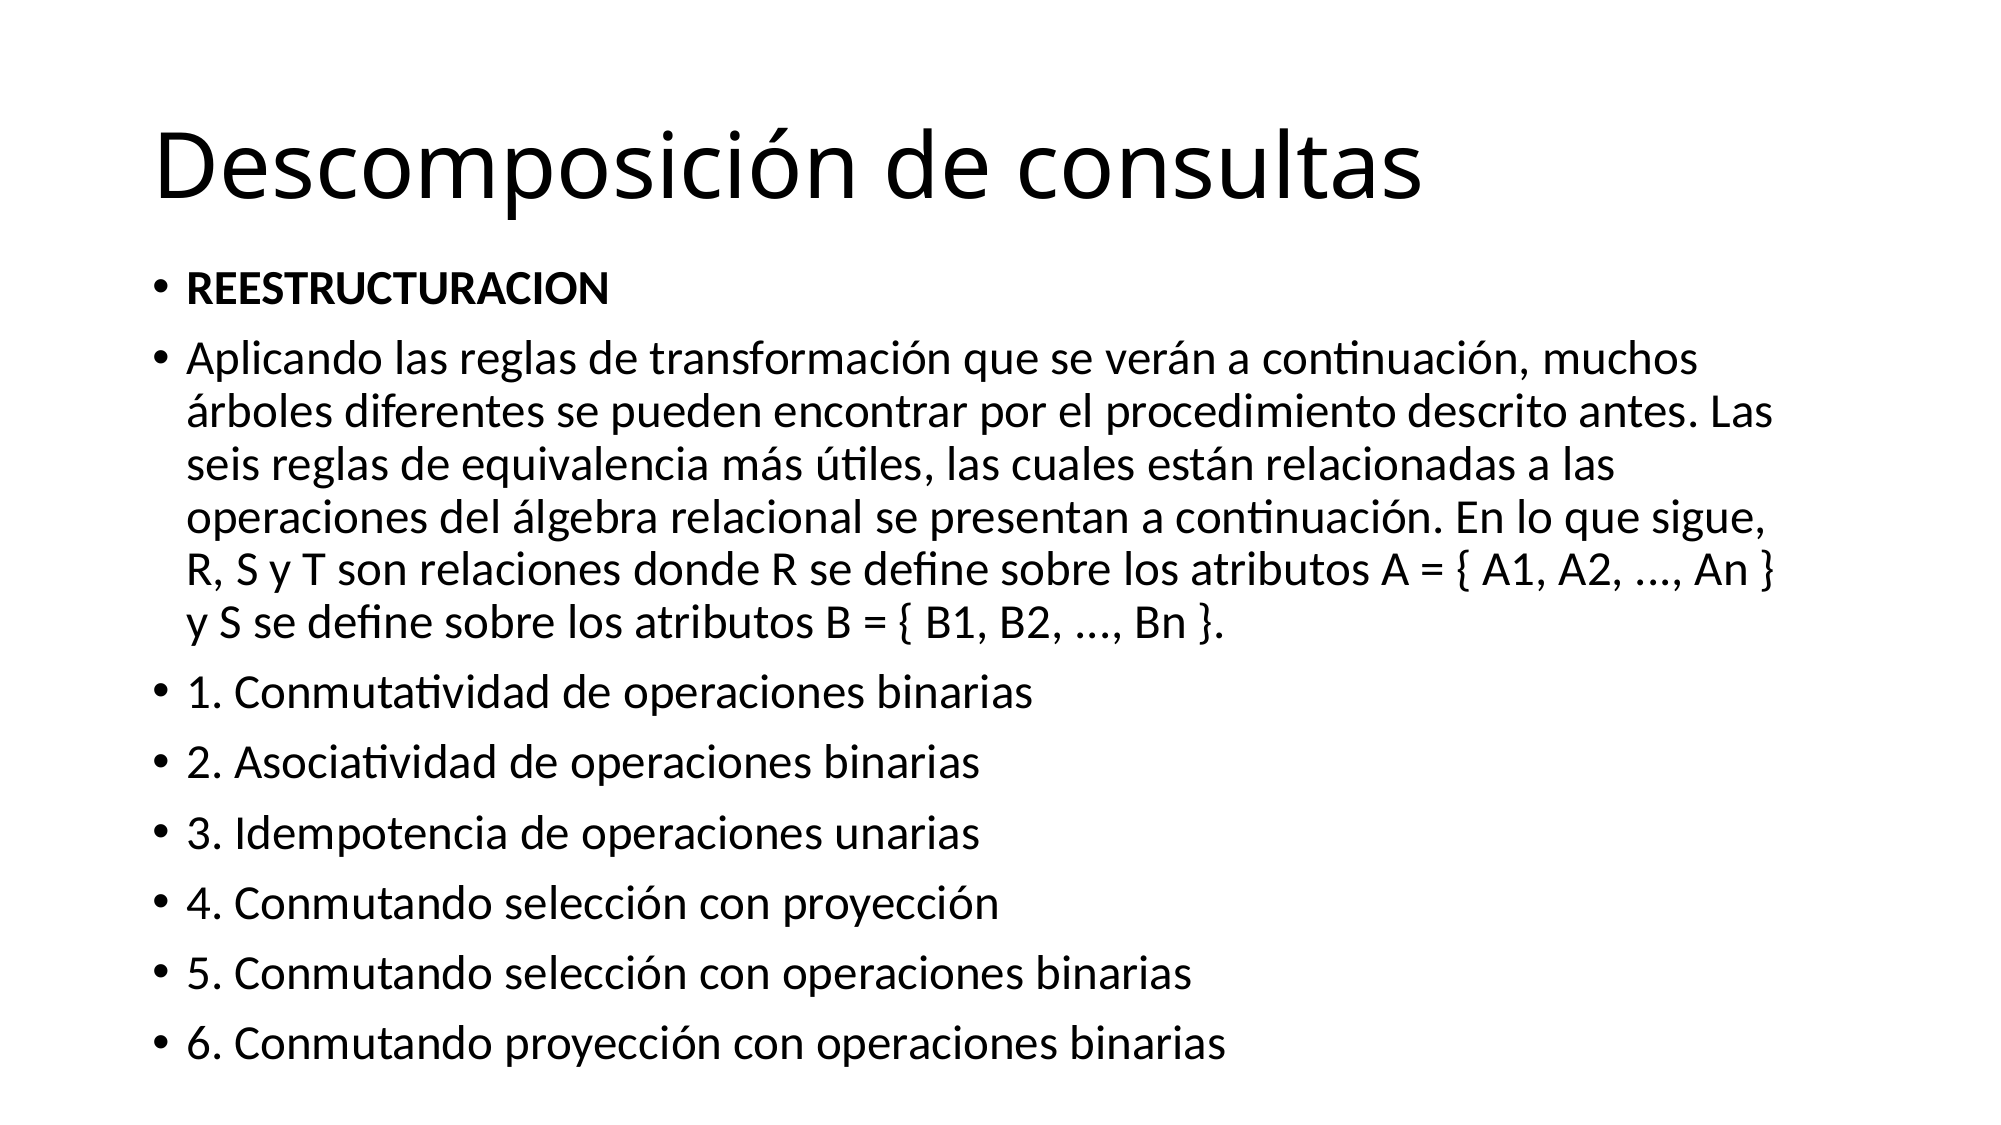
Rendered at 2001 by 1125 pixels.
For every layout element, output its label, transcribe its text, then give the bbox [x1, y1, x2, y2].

title Descomposición de consultas [137, 59, 1863, 278]
list REESTRUCTURACION Aplicando las reglas de transformación que se verán a continuación, muchos árboles diferentes se pueden encontrar por el procedimiento descrito antes. Las seis reglas de equivalencia más útiles, las cuales están relacionadas a las operaciones del álgebra relacional se presentan a continuación. En lo que sigue, R, S y T son relaciones donde R se define sobre los atributos A = { A1, A2, ..., An } y S se define sobre los atributos B = { B1, B2, ..., Bn }. 1. Conmutatividad de operaciones binarias 2. Asociatividad de operaciones binarias 3. Idempotencia de operaciones unarias 4. Conmutando selección con proyección 5. Conmutando selección con operaciones binarias 6. Conmutando proyección con operaciones binarias [137, 254, 1816, 1083]
